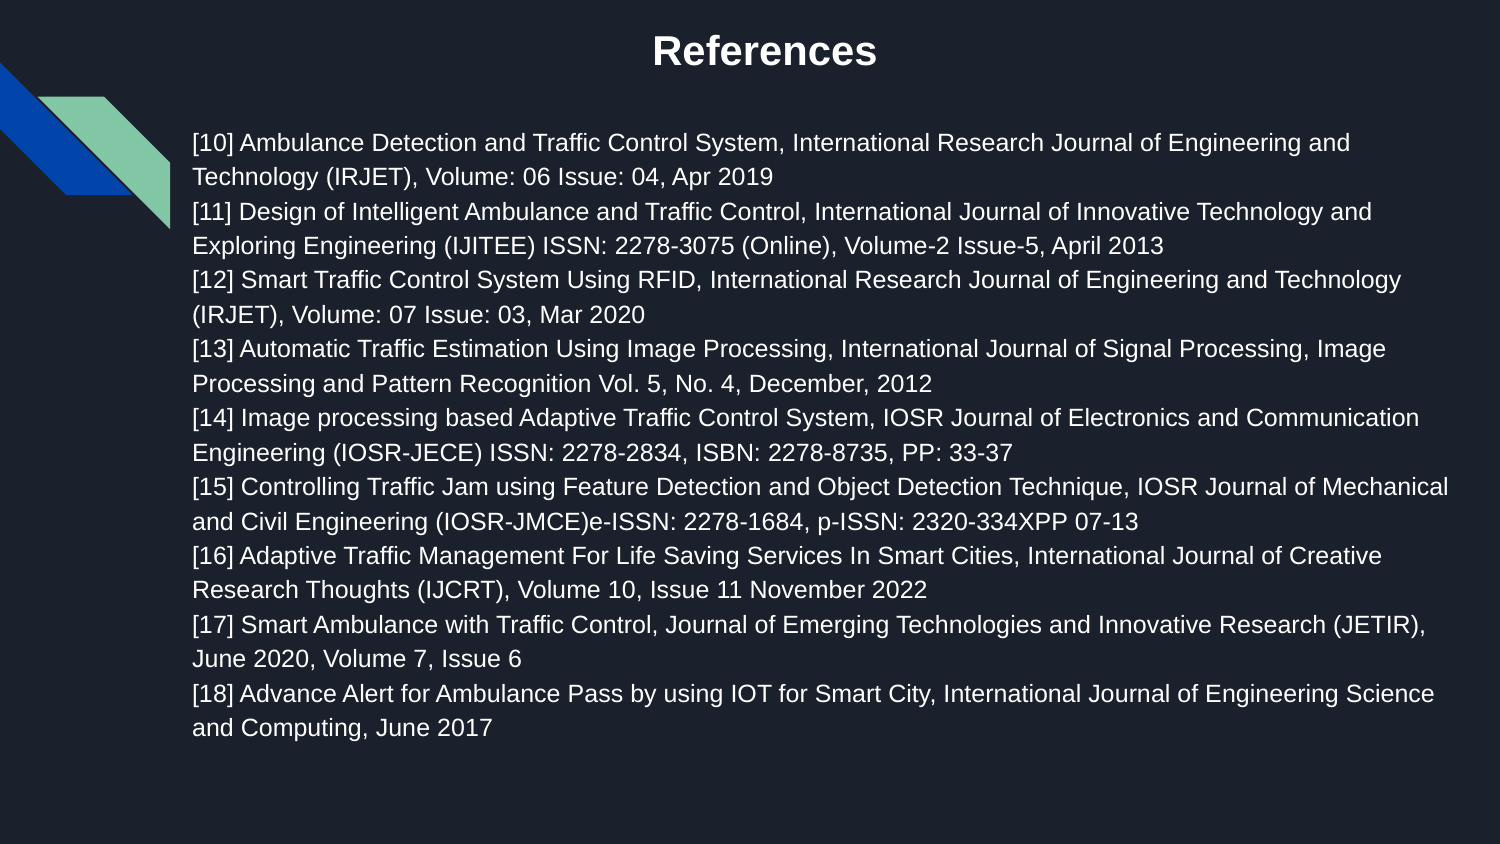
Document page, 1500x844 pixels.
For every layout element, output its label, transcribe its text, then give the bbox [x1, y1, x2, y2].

title References [200, 8, 1330, 93]
list [10] Ambulance Detection and Traffic Control System, International Research Journal of Engineering and Technology (IRJET), Volume: 06 Issue: 04, Apr 2019 [11] Design of Intelligent Ambulance and Traffic Control, International Journal of Innovative Technology and Exploring Engineering (IJITEE) ISSN: 2278-3075 (Online), Volume-2 Issue-5, April 2013 [12] Smart Traffic Control System Using RFID, International Research Journal of Engineering and Technology (IRJET), Volume: 07 Issue: 03, Mar 2020 [13] Automatic Traffic Estimation Using Image Processing, International Journal of Signal Processing, Image Processing and Pattern Recognition Vol. 5, No. 4, December, 2012 [14] Image processing based Adaptive Traffic Control System, IOSR Journal of Electronics and Communication Engineering (IOSR-JECE) ISSN: 2278-2834, ISBN: 2278-8735, PP: 33-37 [15] Controlling Traffic Jam using Feature Detection and Object Detection Technique, IOSR Journal of Mechanical and Civil Engineering (IOSR-JMCE)e-ISSN: 2278-1684, p-ISSN: 2320-334XPP 07-13 [16] Adaptive Traffic Management For Life Saving Services In Smart Cities, International Journal of Creative Research Thoughts (IJCRT), Volume 10, Issue 11 November 2022 [17] Smart Ambulance with Traffic Control, Journal of Emerging Technologies and Innovative Research (JETIR), June 2020, Volume 7, Issue 6 [18] Advance Alert for Ambulance Pass by using IOT for Smart City, International Journal of Engineering Science and Computing, June 2017 [177, 106, 1475, 776]
